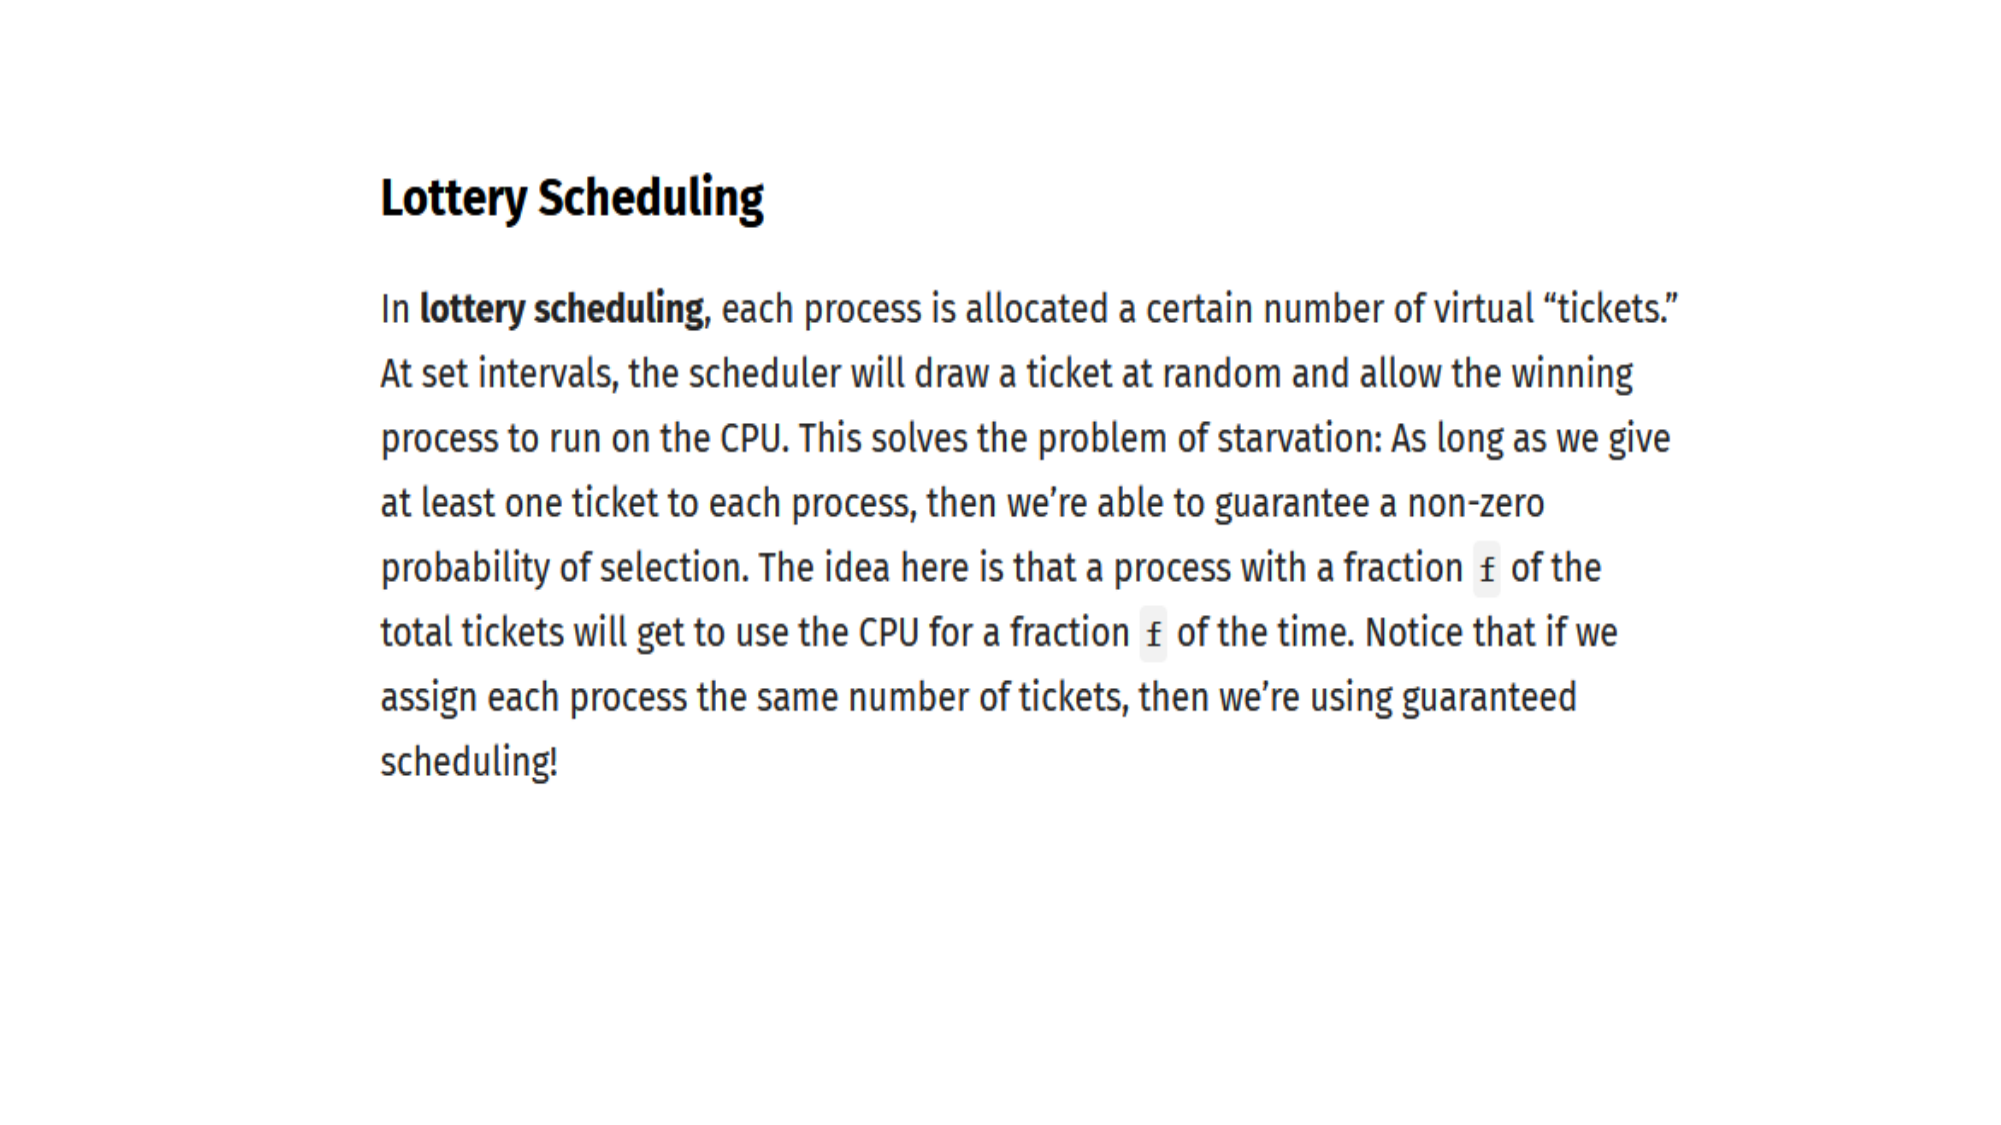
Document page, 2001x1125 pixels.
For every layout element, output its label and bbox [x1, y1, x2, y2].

picture [349, 149, 1713, 863]
